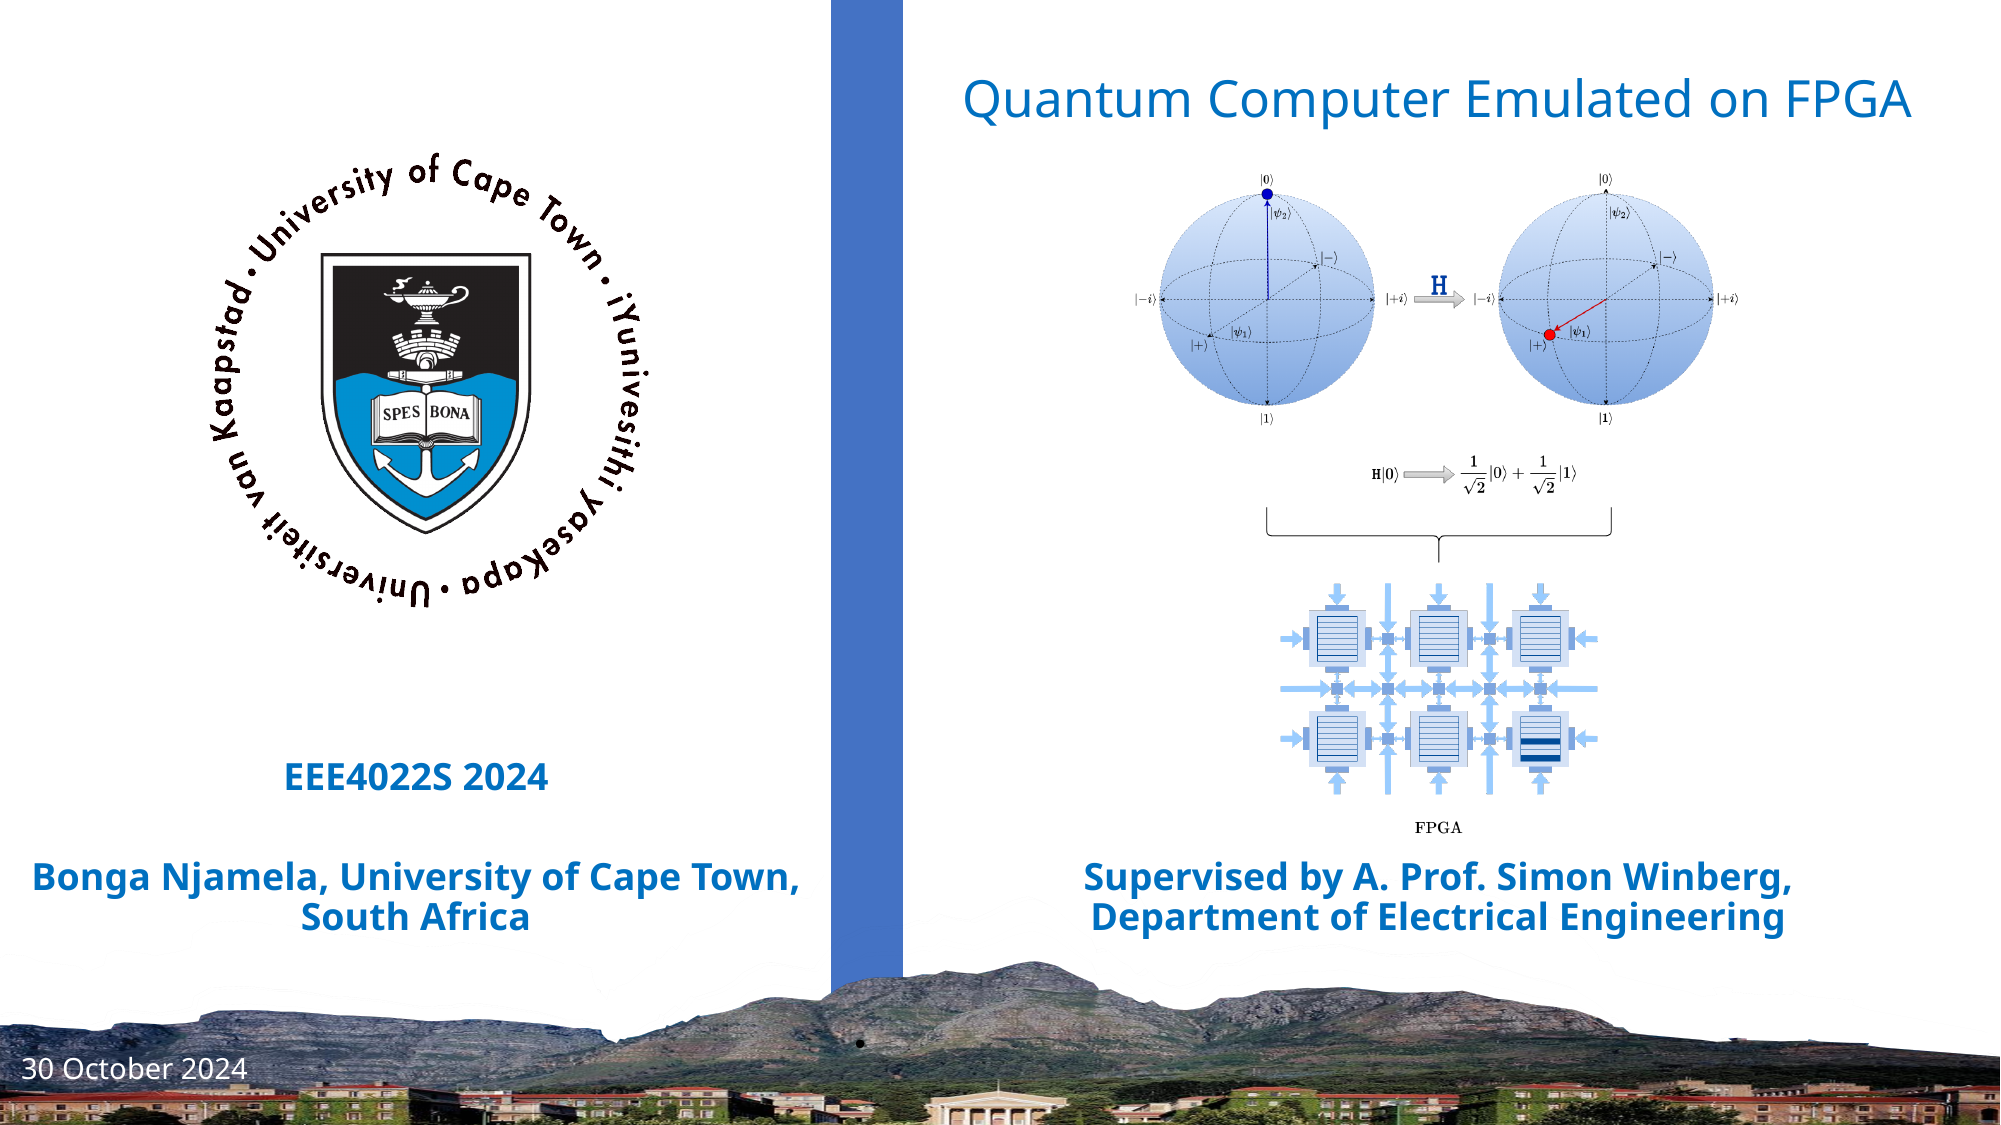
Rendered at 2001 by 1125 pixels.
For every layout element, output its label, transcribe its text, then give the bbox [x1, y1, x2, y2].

picture [1134, 163, 1745, 850]
text_box [831, 0, 903, 875]
text_box Supervised by A. Prof. Simon Winberg, Department of Electrical Engineering [1017, 850, 1860, 875]
picture [209, 152, 649, 608]
title Quantum Computer Emulated on FPGA [889, 49, 1988, 152]
text_box EEE4022S 2024 [0, 750, 833, 806]
text_box Bonga Njamela, University of Cape Town, South Africa [0, 850, 833, 875]
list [0, 875, 2000, 1125]
